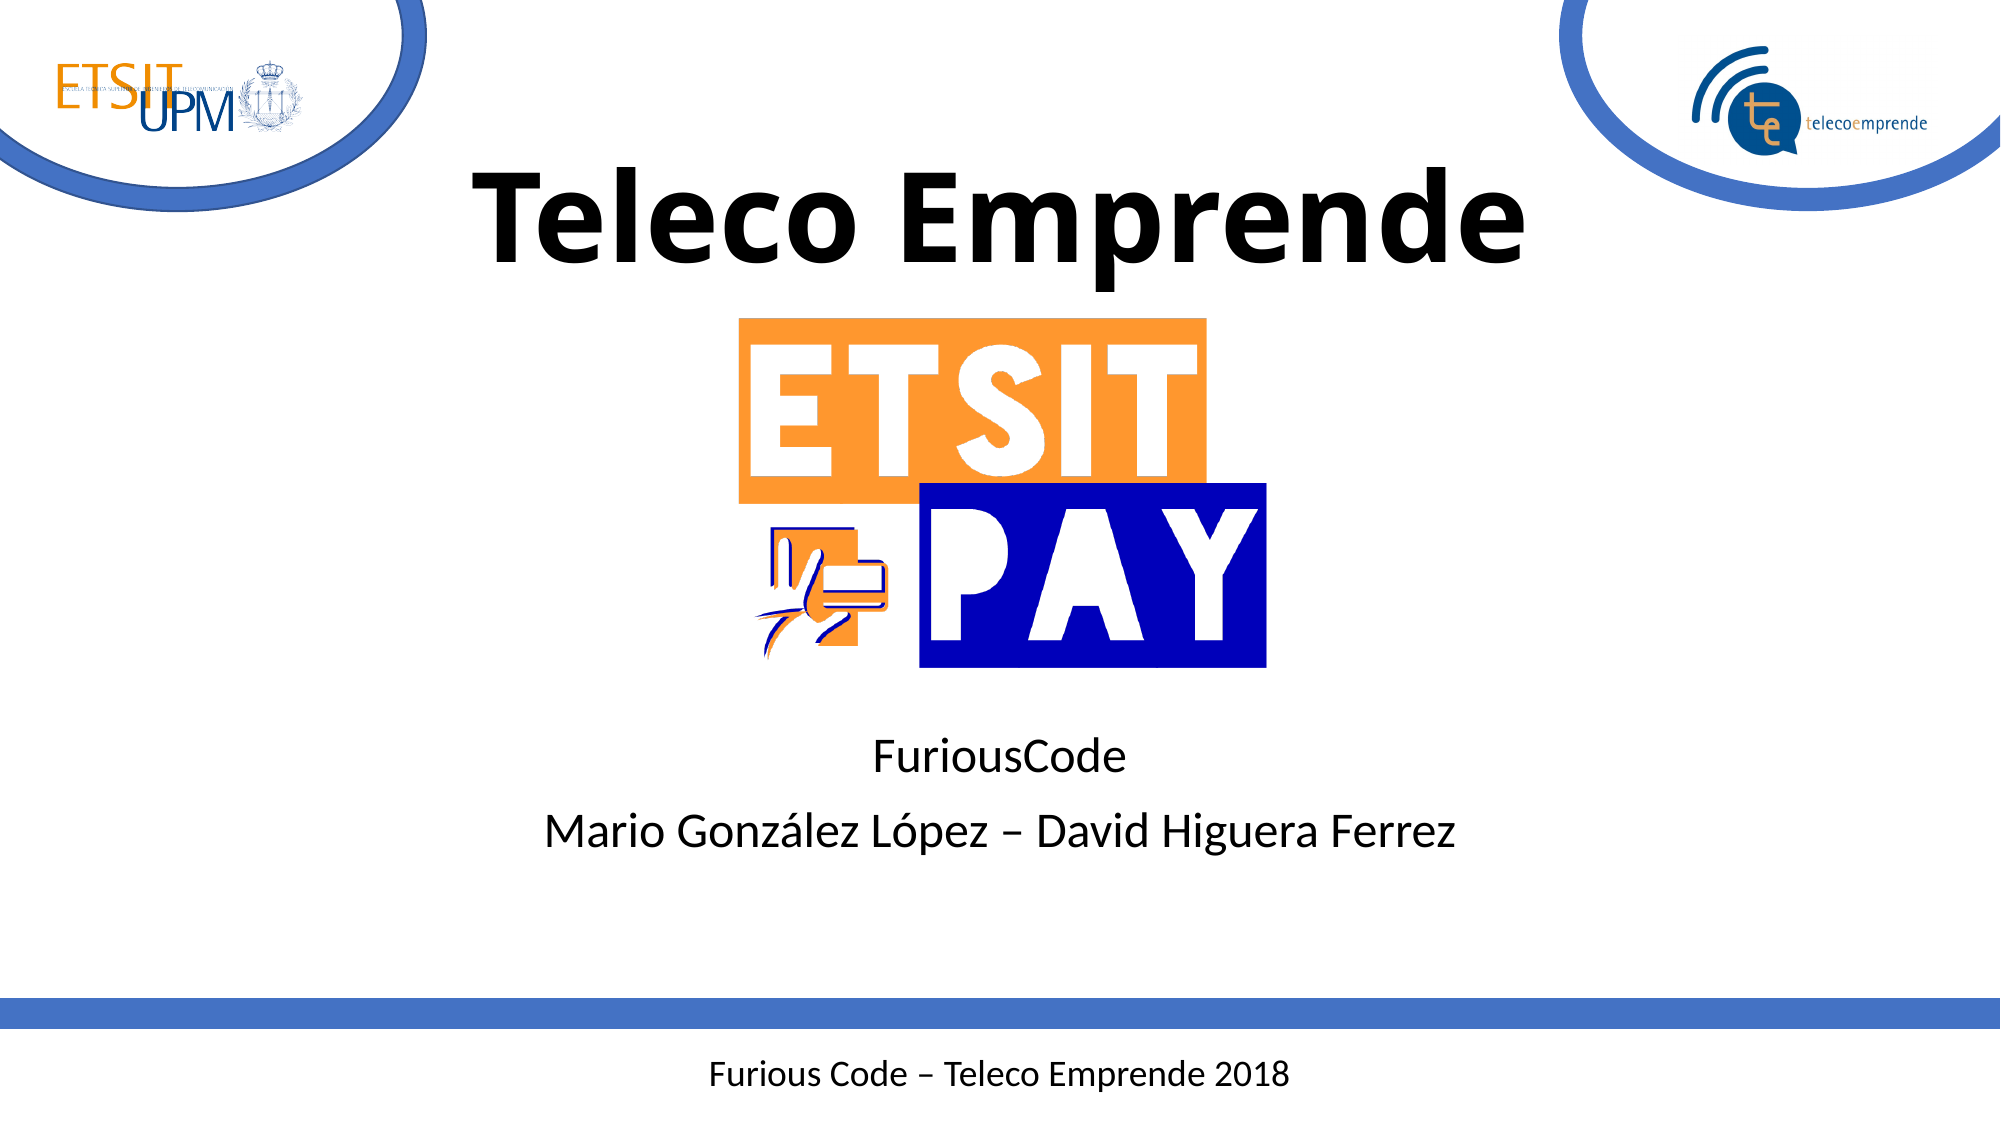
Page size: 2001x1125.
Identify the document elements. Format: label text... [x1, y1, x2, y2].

subtitle FuriousCode Mario González López – David Higuera Ferrez [249, 722, 1750, 994]
picture [1750, 35, 1938, 165]
picture [702, 211, 1298, 808]
title Teleco Emprende [249, 0, 1750, 298]
picture [52, 54, 249, 132]
